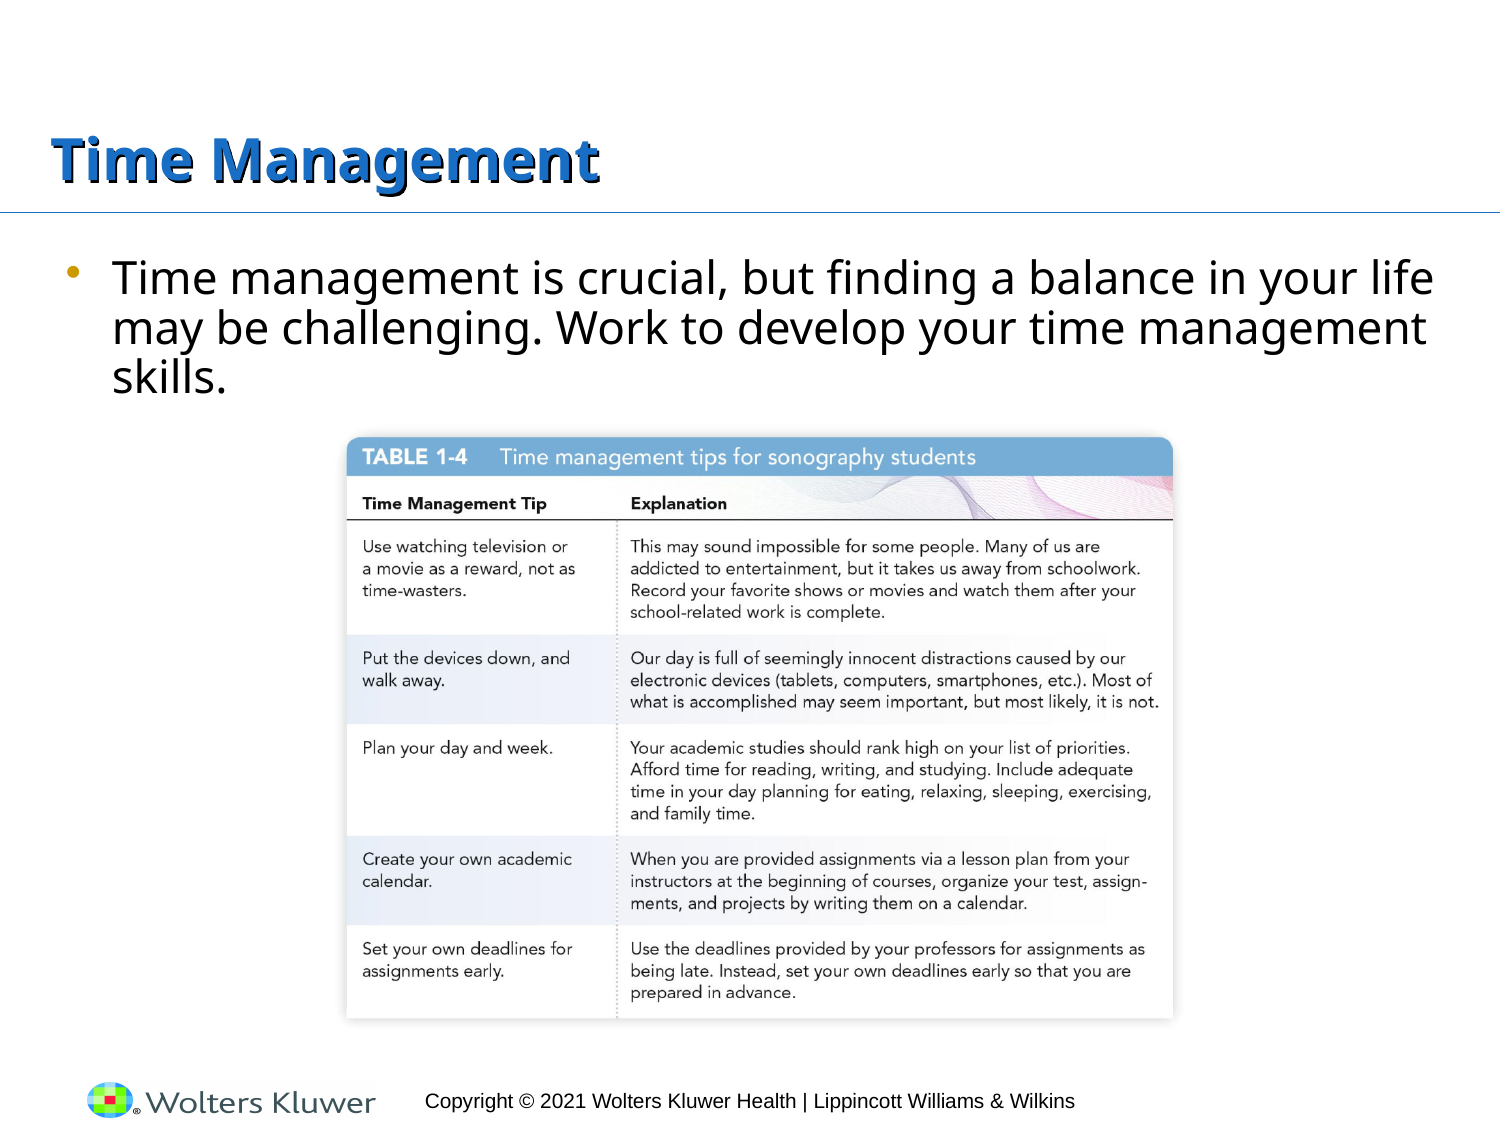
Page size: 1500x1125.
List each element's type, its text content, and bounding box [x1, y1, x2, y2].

picture [331, 423, 1187, 1033]
list Time management is crucial, but finding a balance in your life may be challenging. Work to develop your time management skills. [50, 247, 1469, 1080]
title Time Management [50, 128, 1468, 194]
picture [87, 1082, 376, 1118]
